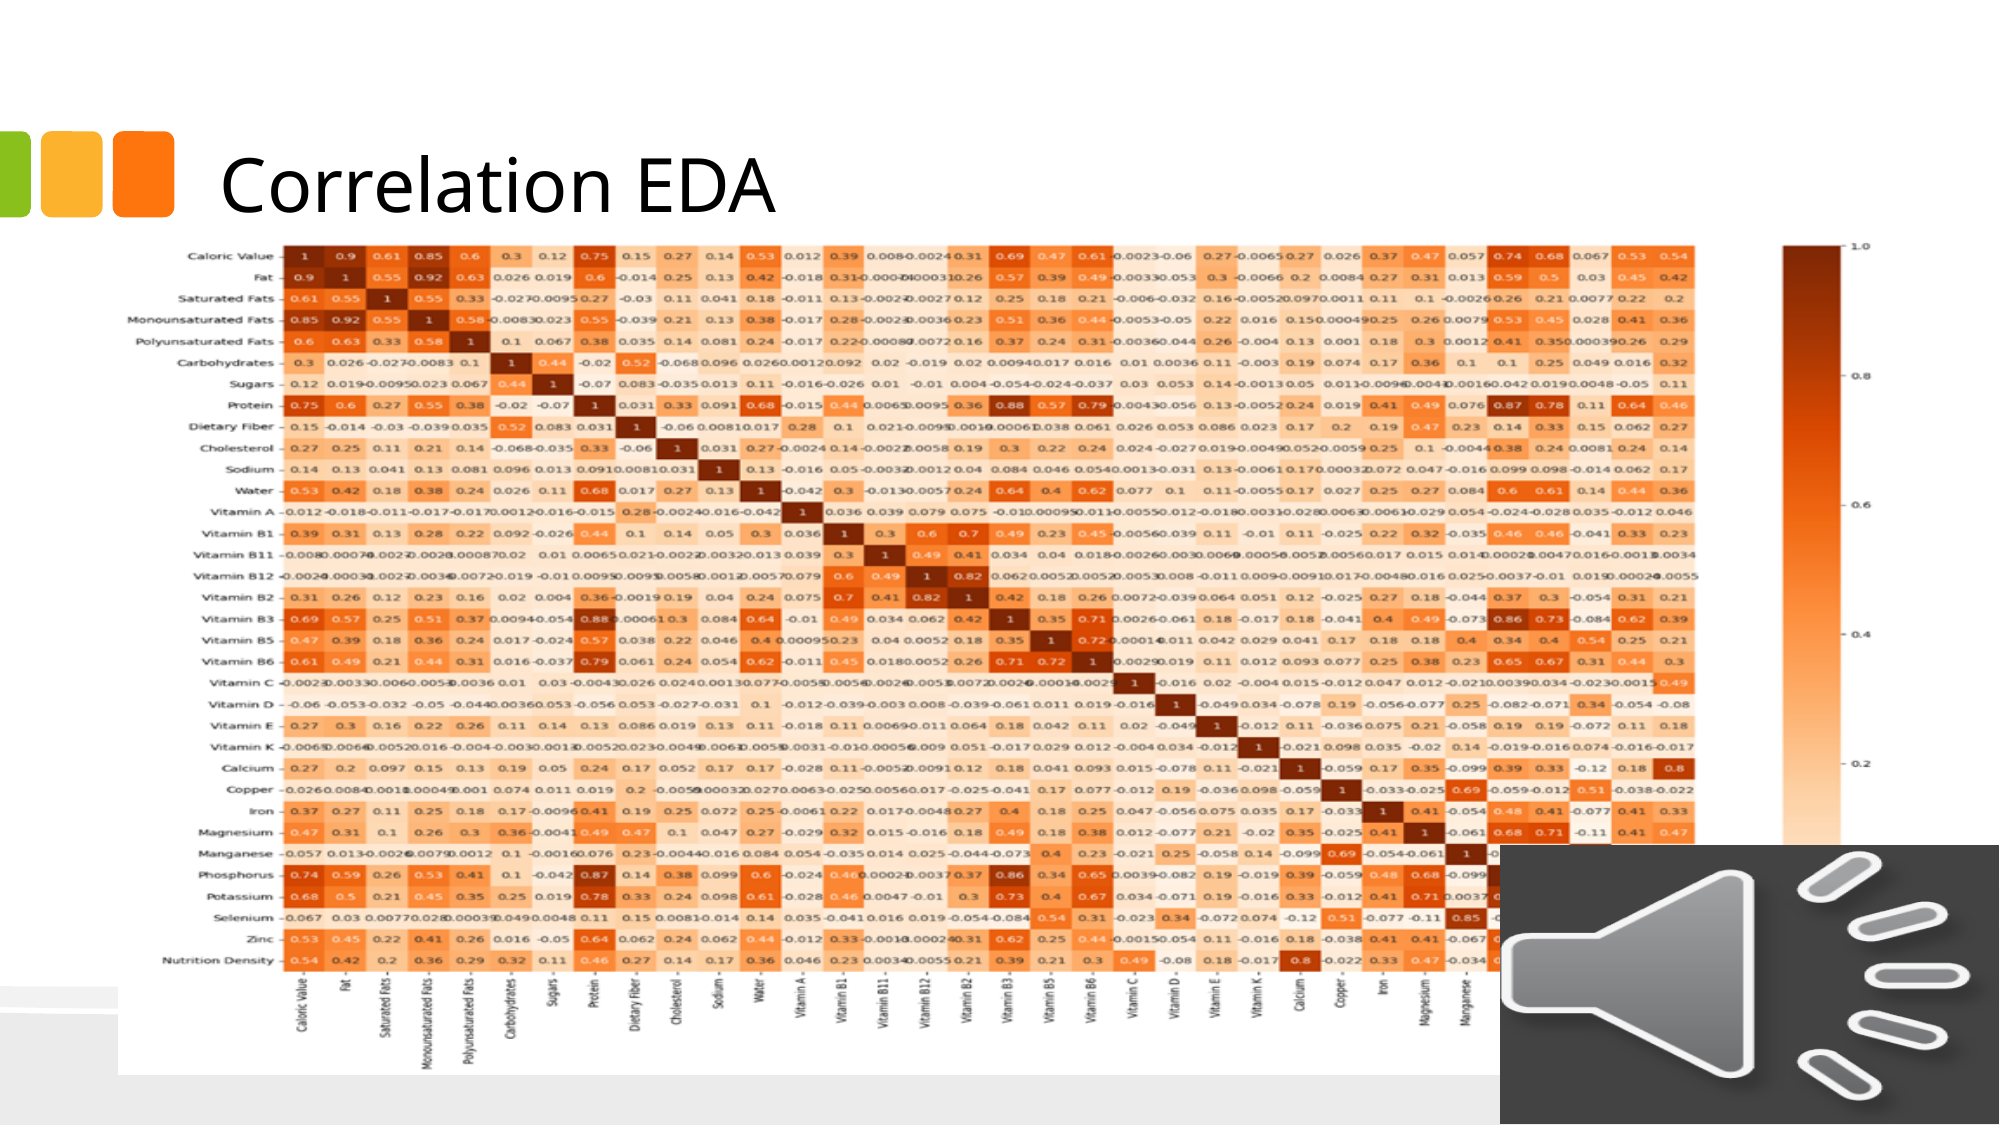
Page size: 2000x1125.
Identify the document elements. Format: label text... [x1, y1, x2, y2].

title Correlation EDA [199, 24, 1800, 237]
picture [118, 237, 2000, 1125]
